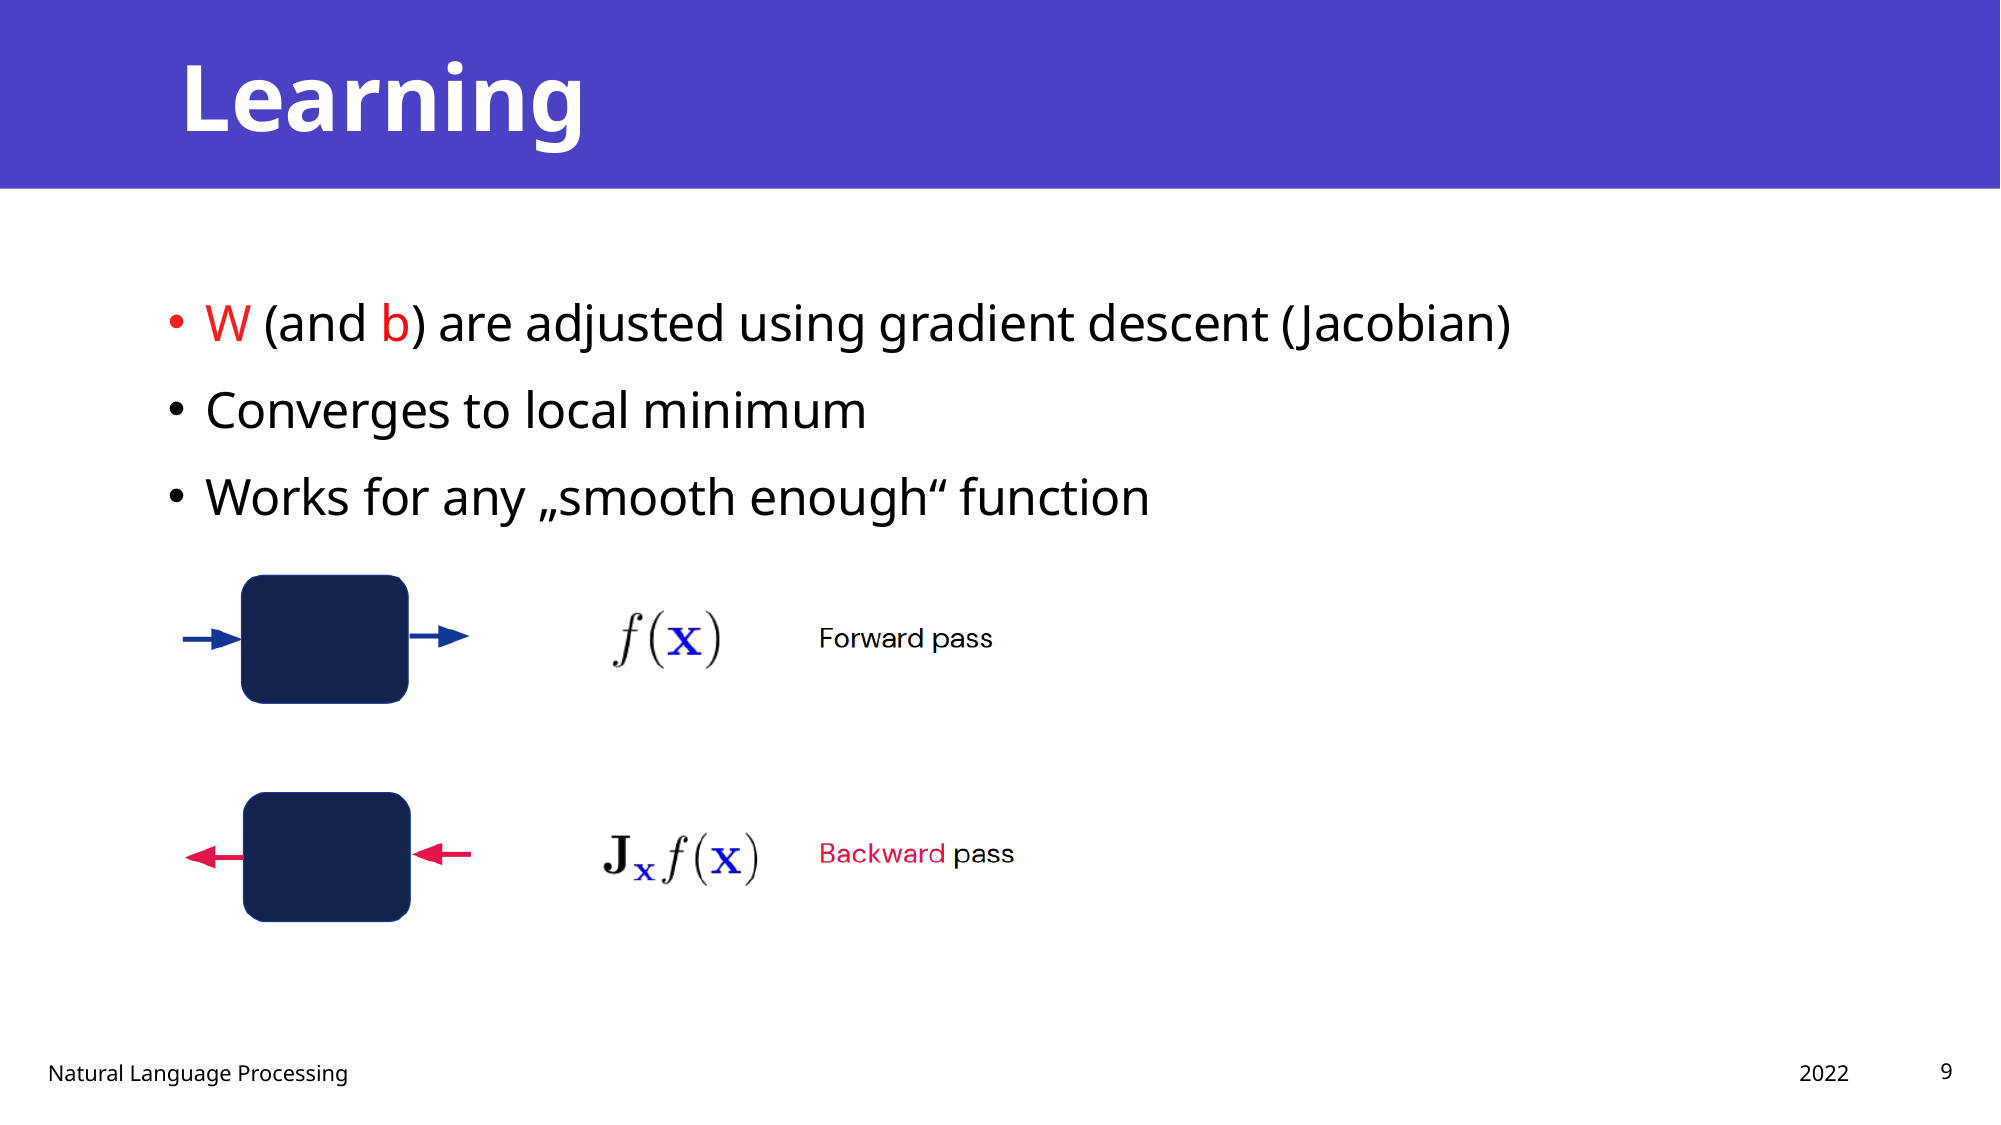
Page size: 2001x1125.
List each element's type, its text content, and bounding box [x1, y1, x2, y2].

picture [152, 541, 1038, 986]
slide_number 9 [1864, 1042, 1968, 1103]
list W (and b) are adjusted using gradient descent (Jacobian) Converges to local minimum Works for any „smooth enough“ function [152, 278, 1848, 986]
title Learning [164, 31, 1710, 159]
slide_number 2022 [1150, 1042, 1864, 1103]
footer Natural Language Processing [33, 1042, 827, 1103]
